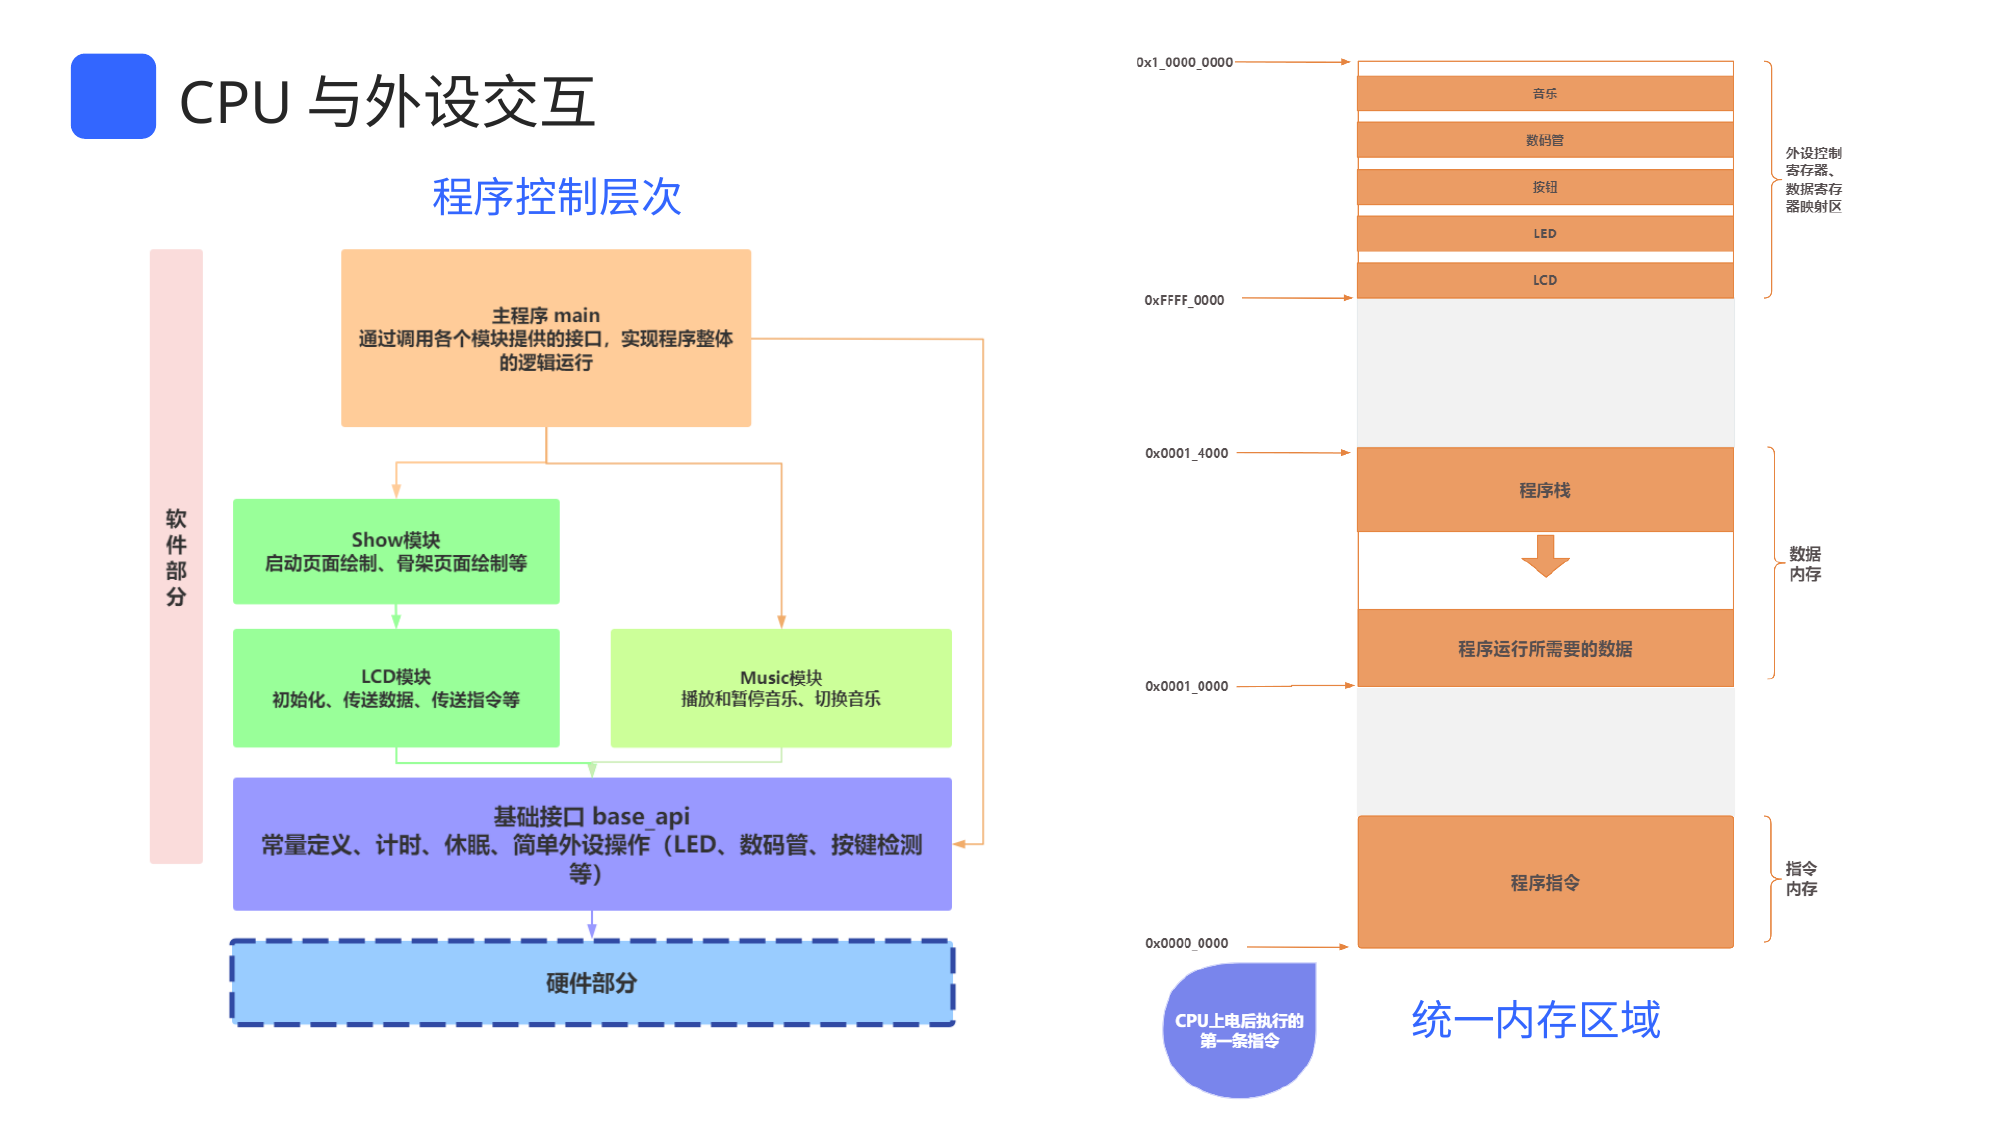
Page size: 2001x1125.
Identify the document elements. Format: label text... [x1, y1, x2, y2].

text_box CPU与外设交互 [178, 61, 1010, 139]
text_box [70, 53, 157, 139]
picture [0, 0, 2000, 1125]
